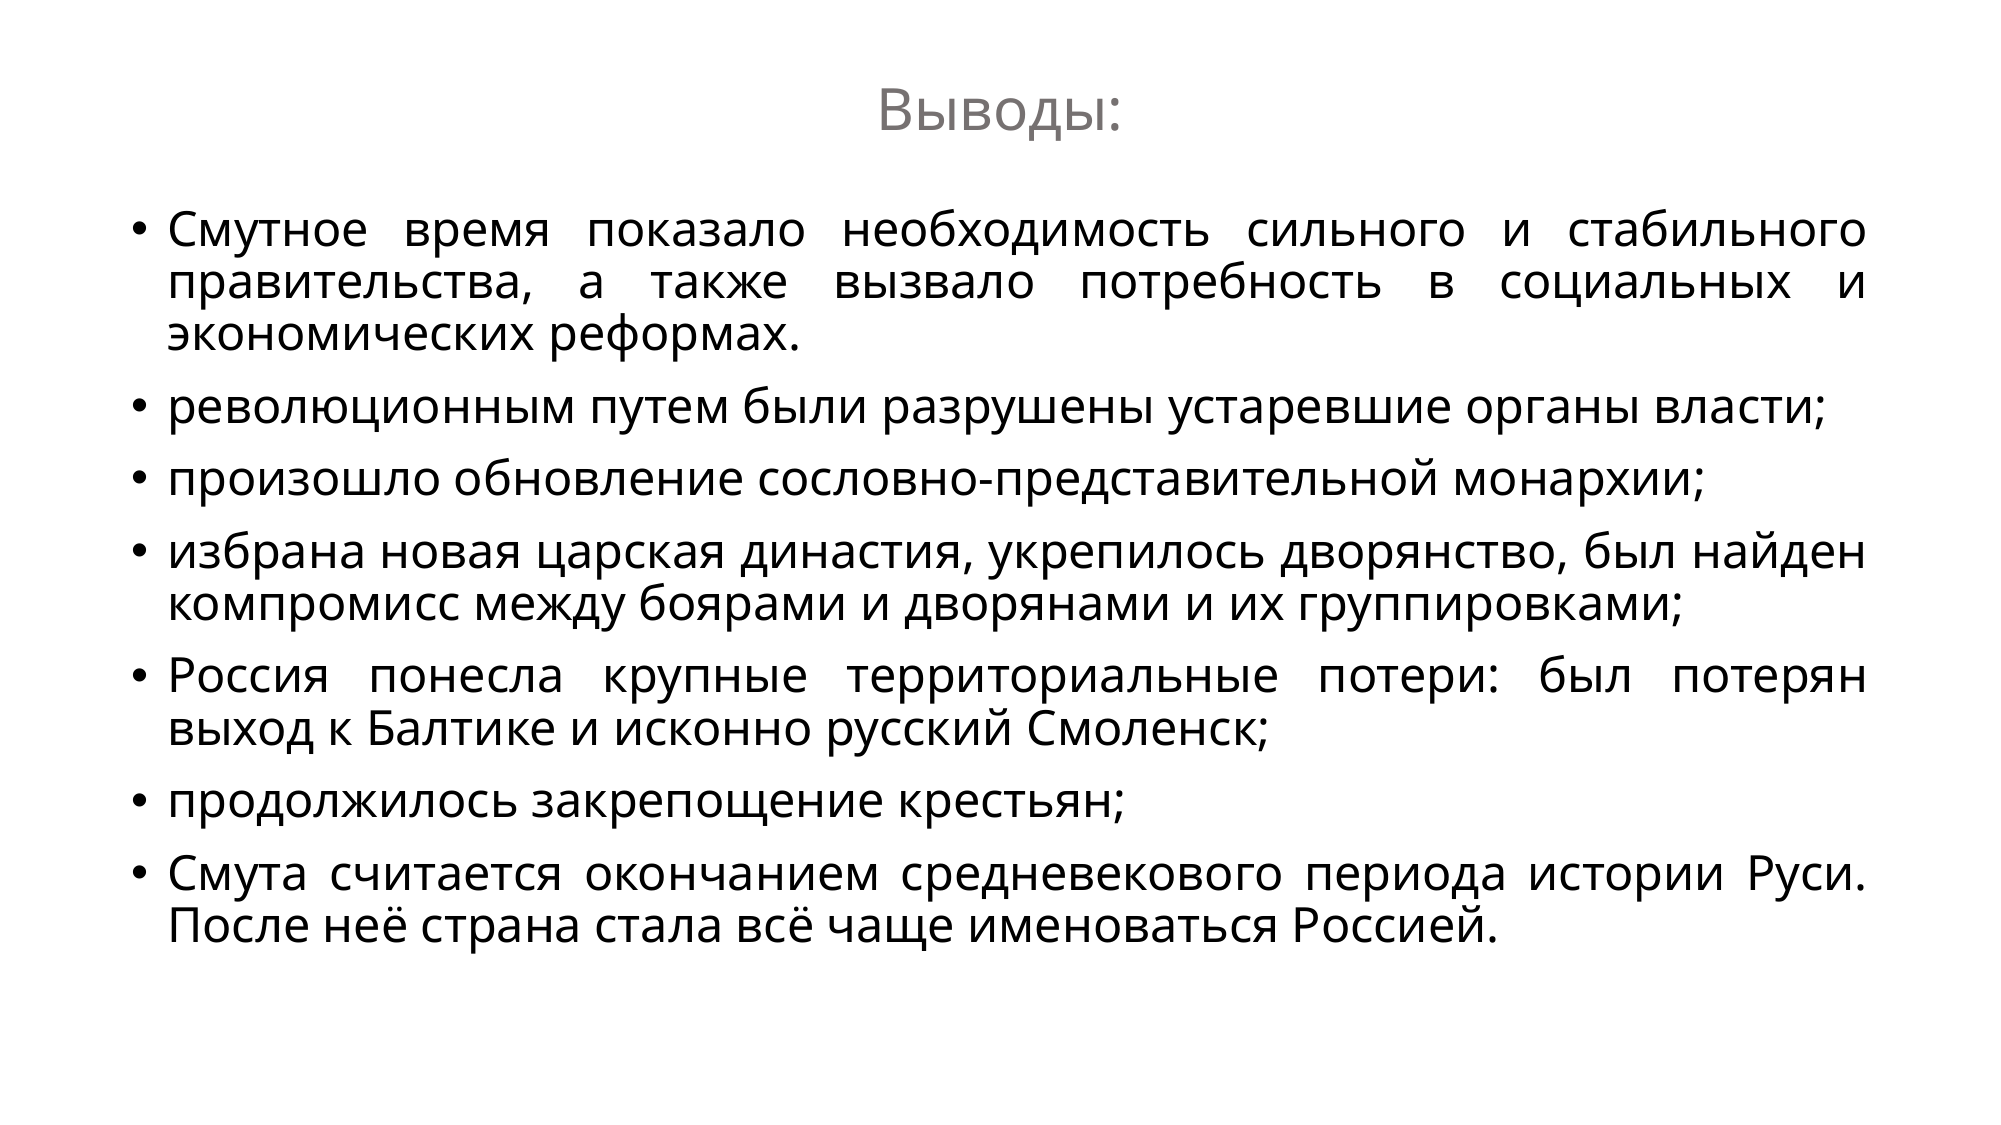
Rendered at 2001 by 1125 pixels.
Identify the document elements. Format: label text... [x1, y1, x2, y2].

title Выводы: [137, 3, 1863, 196]
list Смутное время показало необходимость сильного и стабильного правительства, а также вызвало потребность в социальных и экономических реформах. ﻿революционным путем были разрушены устаревшие органы власти; ﻿﻿произошло обновление сословно-представительной монархии; ﻿﻿избрана новая царская династия, укрепилось дворянство, был найден компромисс между боярами и дворянами и их группировками; Россия понесла крупные территориальные потери: был потерян выход к Балтике и исконно русский Смоленск; продолжилось закрепощение крестьян; Смута считается окончанием средневекового периода истории Руси. После неё страна стала всё чаще именоваться Россией. [116, 196, 1884, 1052]
